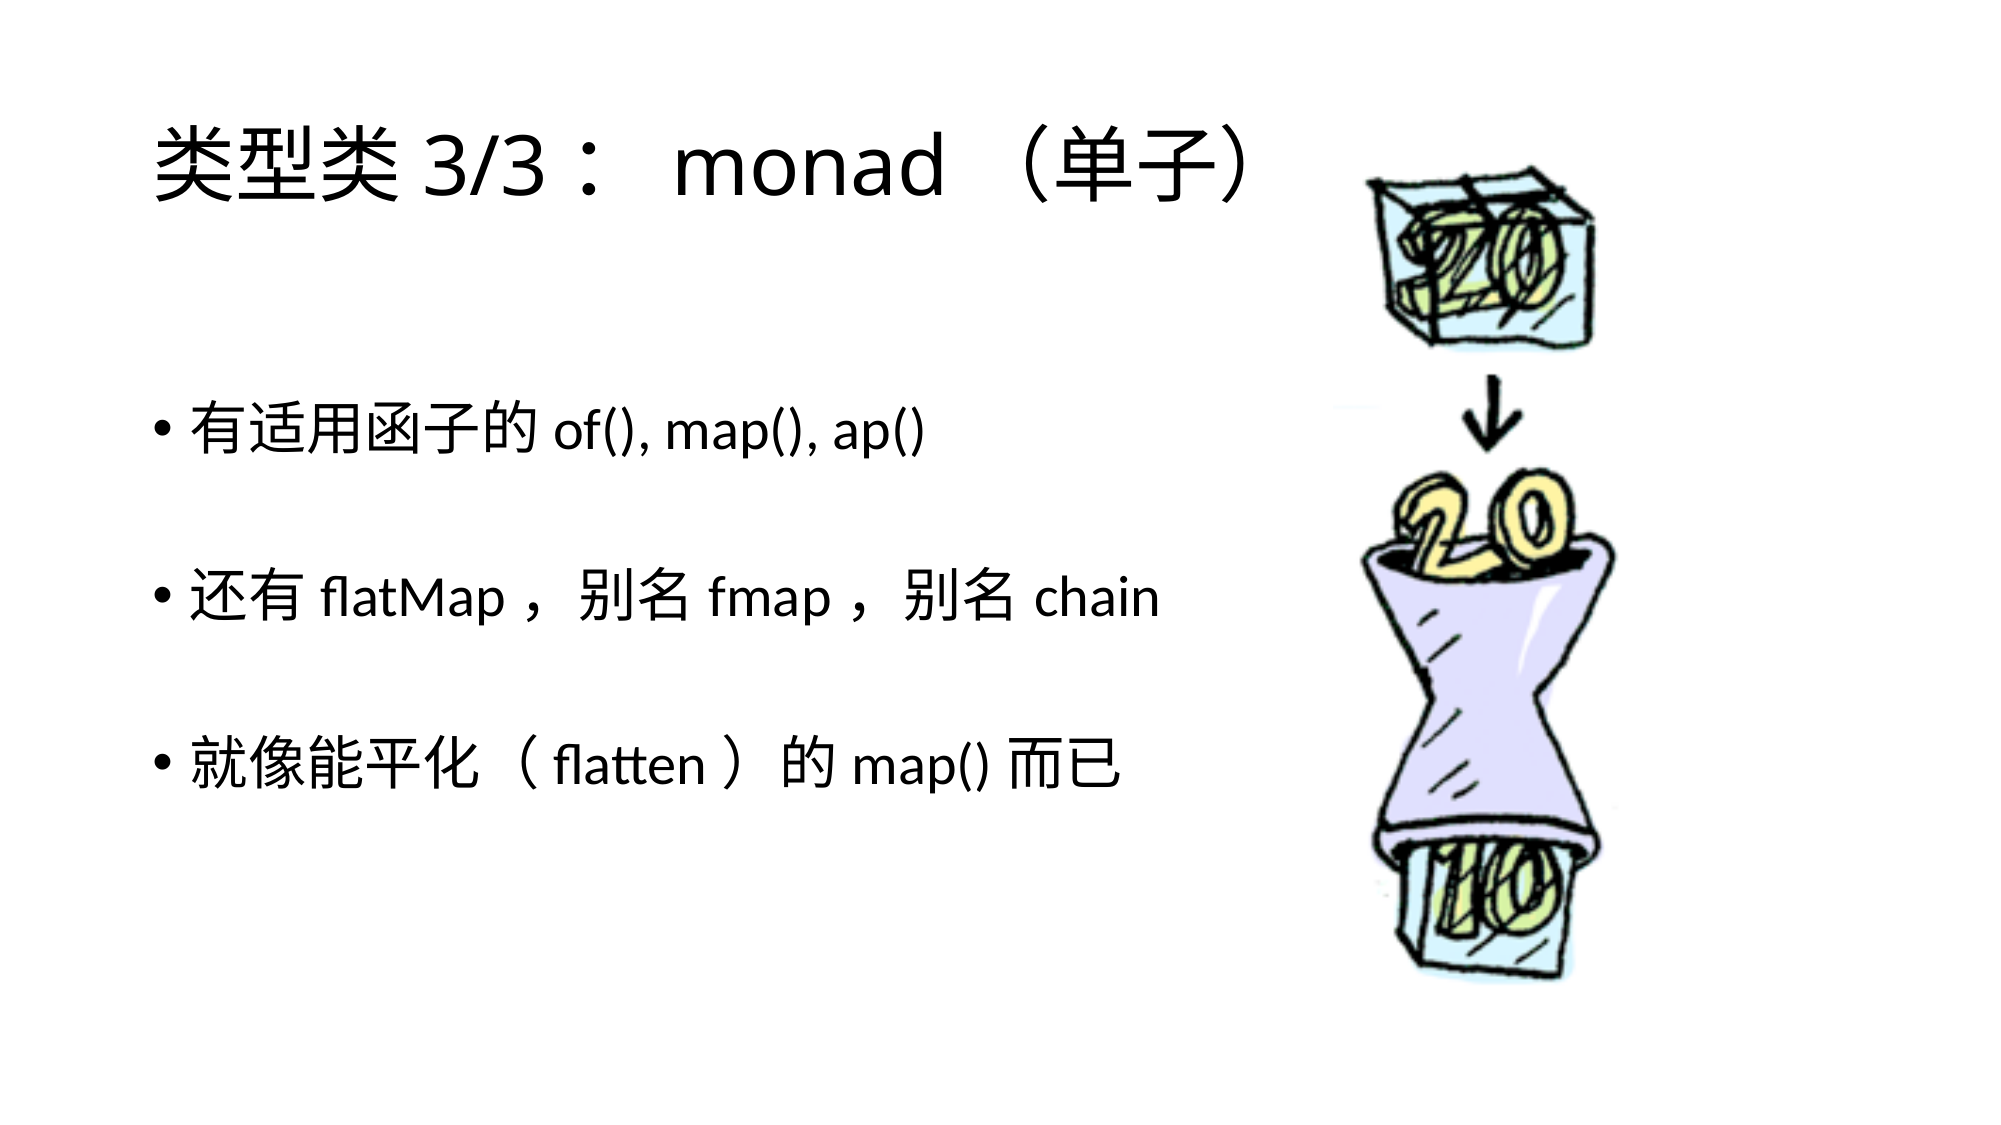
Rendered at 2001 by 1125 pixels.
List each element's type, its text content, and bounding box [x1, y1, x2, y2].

title 类型类3/3：monad（单子） [137, 59, 1863, 278]
list 有适用函子的of(), map(), ap() 还有flatMap，别名fmap，别名chain 就像能平化（flatten）的map()而已 [137, 391, 1226, 991]
picture [1333, 130, 1627, 991]
